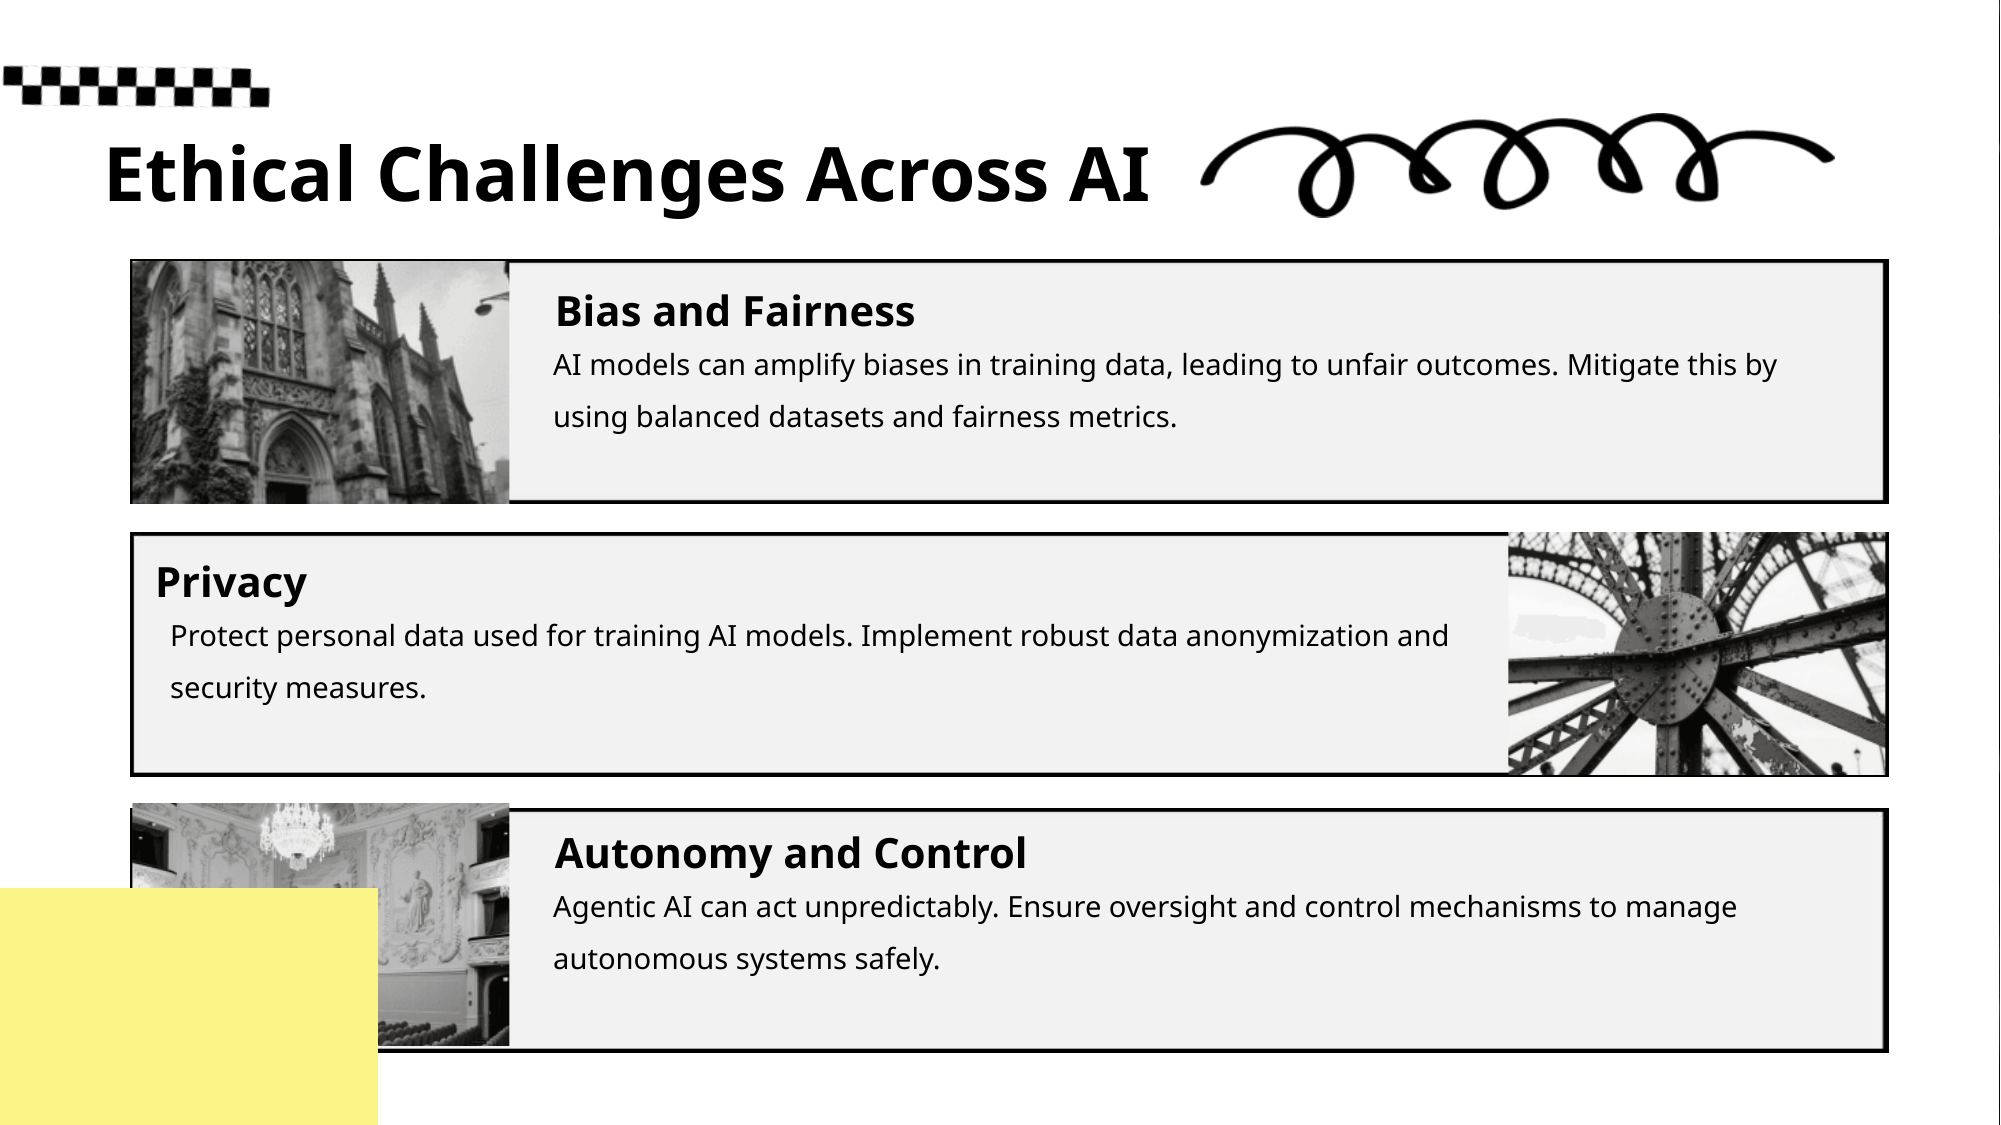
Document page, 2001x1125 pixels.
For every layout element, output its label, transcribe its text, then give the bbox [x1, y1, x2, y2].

picture [0, 0, 2000, 1125]
picture [0, 0, 273, 221]
text_box Ethical Challenges Across AI [88, 119, 1050, 256]
